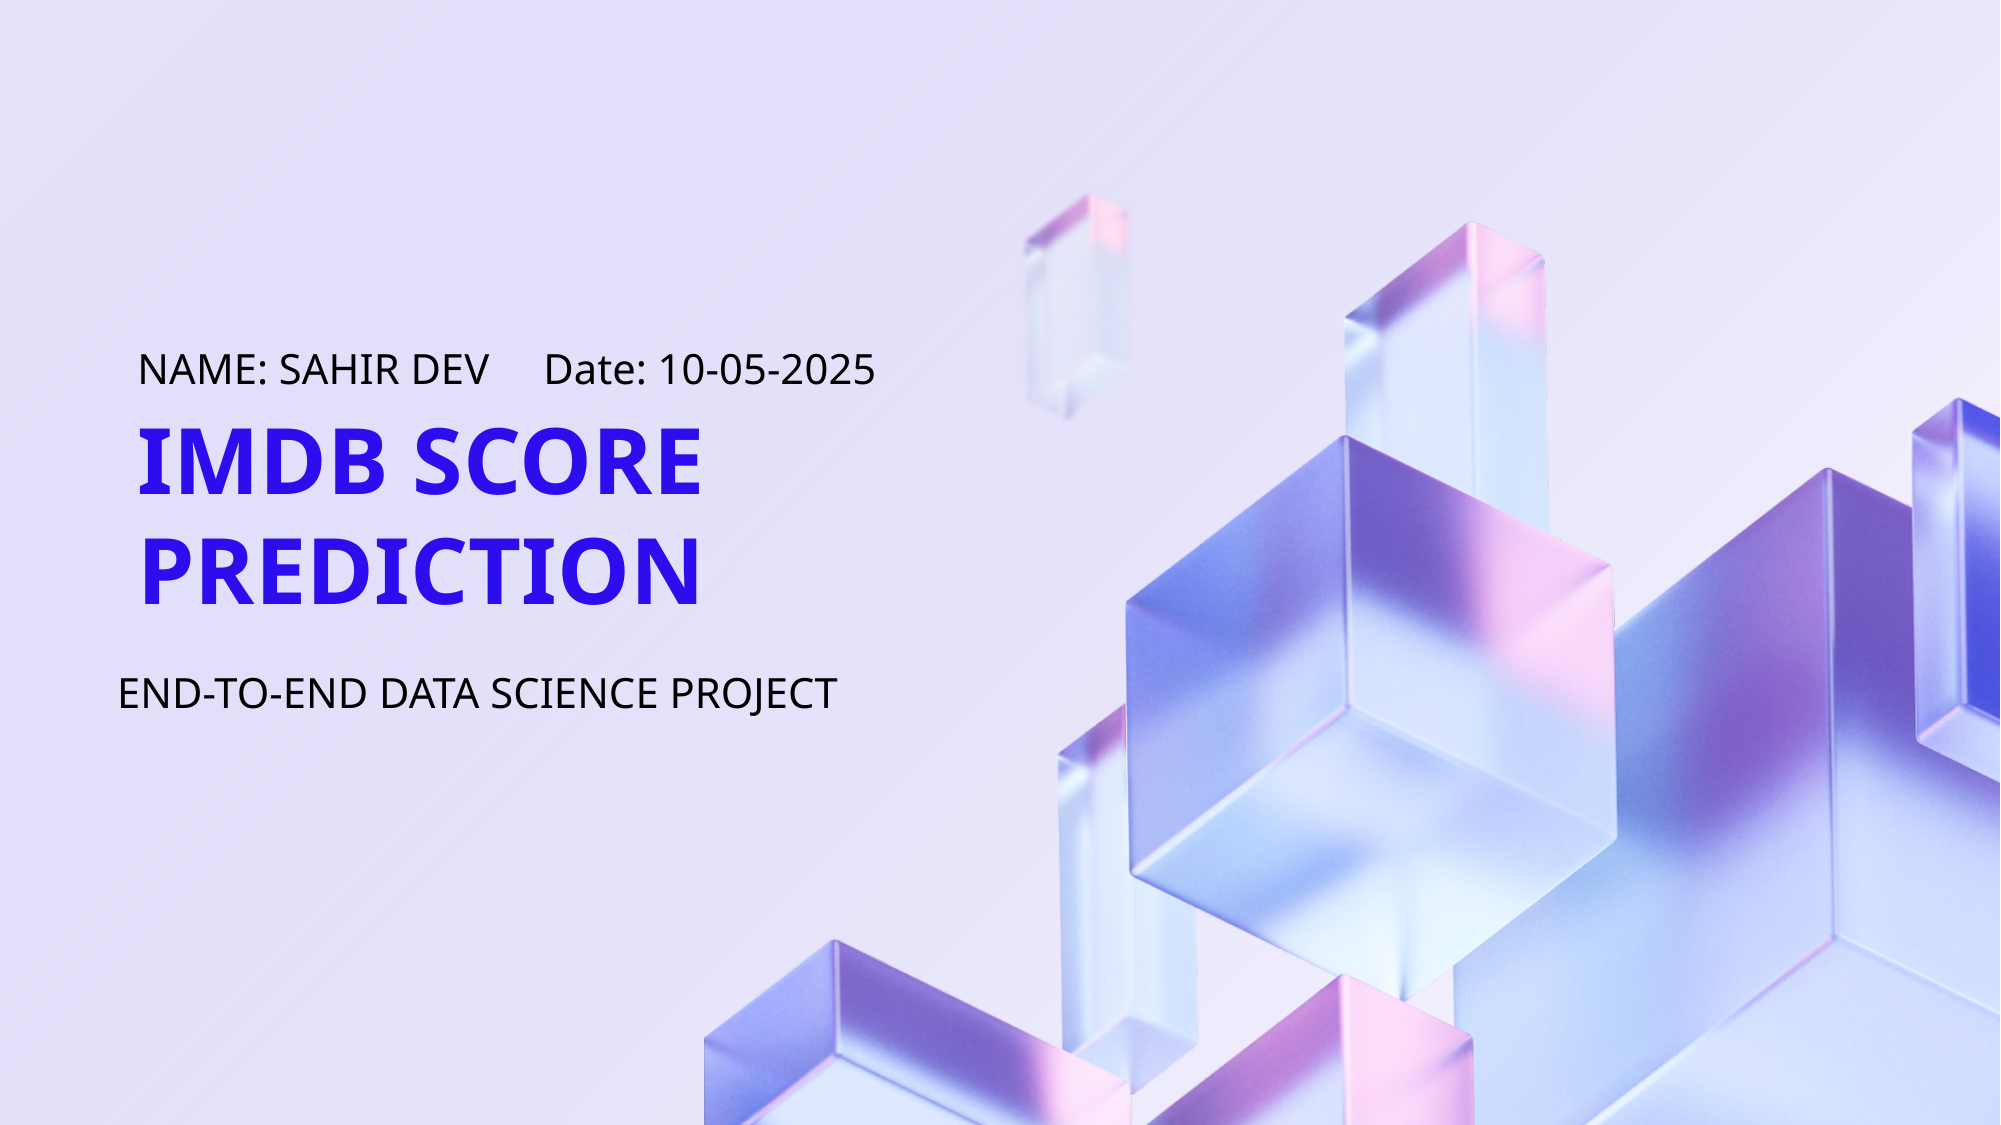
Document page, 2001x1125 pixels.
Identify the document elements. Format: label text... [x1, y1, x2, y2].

list END-TO-END DATA SCIENCE PROJECT [117, 666, 1118, 802]
subtitle NAME: SAHIR DEV Date: 10-05-2025 [137, 233, 1118, 394]
title IMDB SCORE PREDICTION [137, 402, 1118, 631]
picture [625, 65, 2000, 1125]
